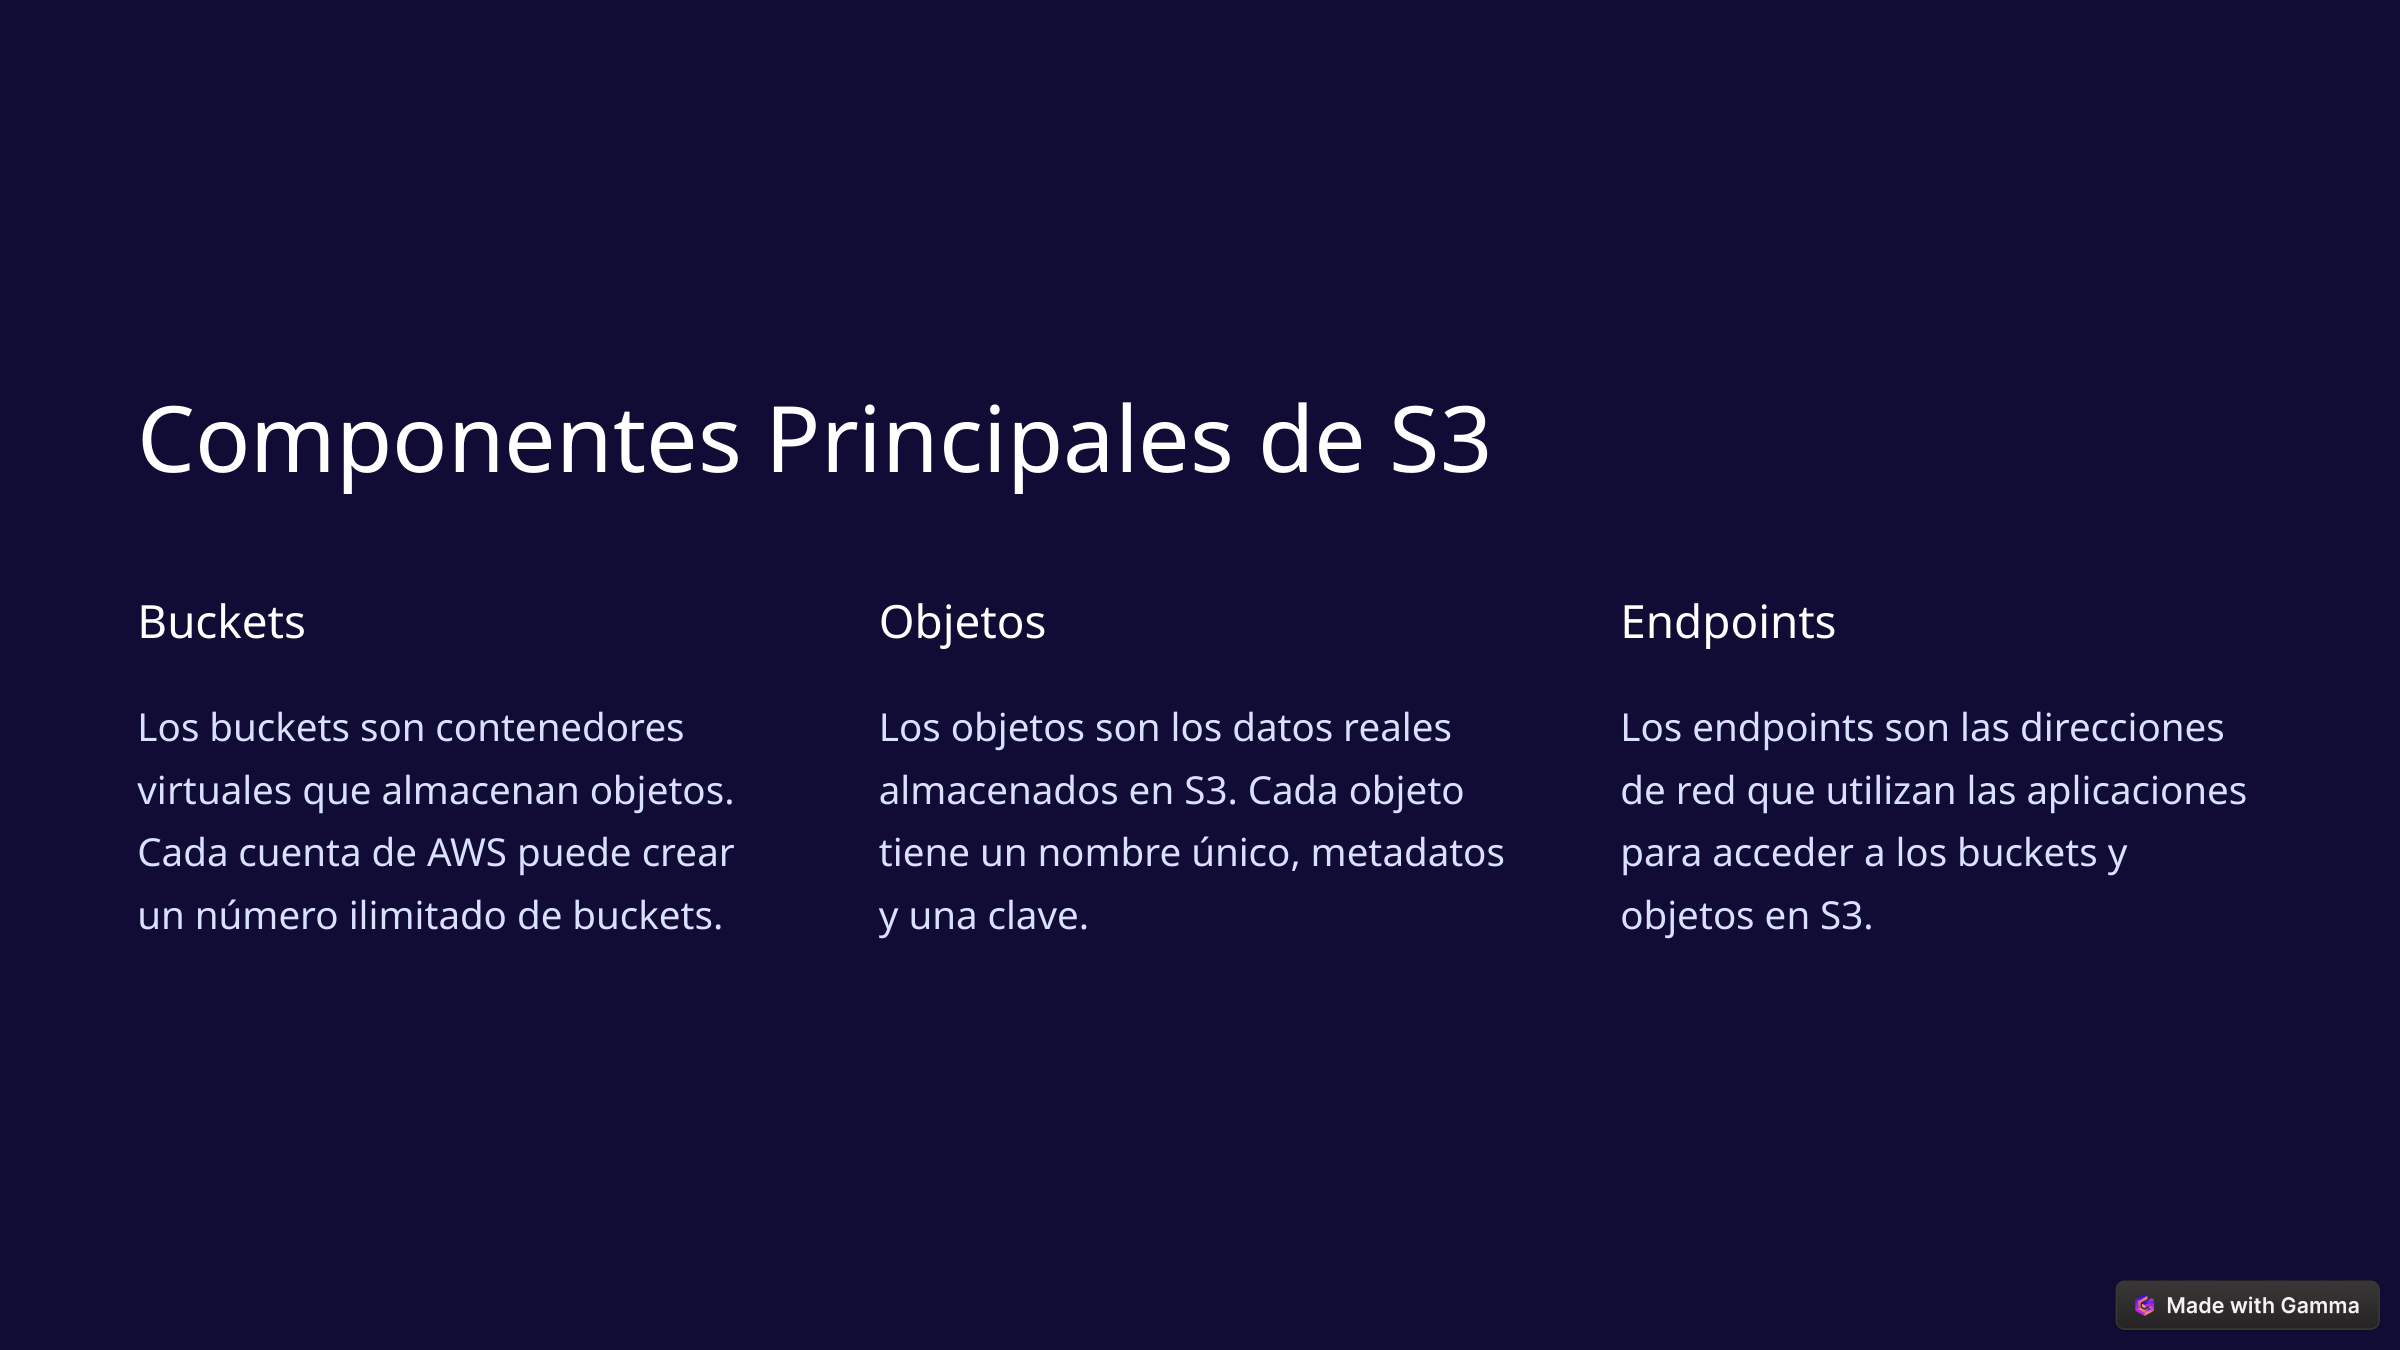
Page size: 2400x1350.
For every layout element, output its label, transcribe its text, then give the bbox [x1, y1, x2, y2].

text_box Endpoints [1620, 589, 2083, 648]
text_box Buckets [137, 589, 600, 648]
text_box Los buckets son contenedores virtuales que almacenan objetos. Cada cuenta de AWS puede crear un número ilimitado de buckets. [137, 686, 782, 939]
text_box Los objetos son los datos reales almacenados en S3. Cada objeto tiene un nombre único, metadatos y una clave. [878, 686, 1524, 939]
text_box Los endpoints son las direcciones de red que utilizan las aplicaciones para acceder a los buckets y objetos en S3. [1620, 686, 2265, 939]
picture [2106, 1271, 2389, 1339]
text_box Objetos [878, 589, 1341, 648]
text_box Componentes Principales de S3 [137, 376, 1438, 492]
